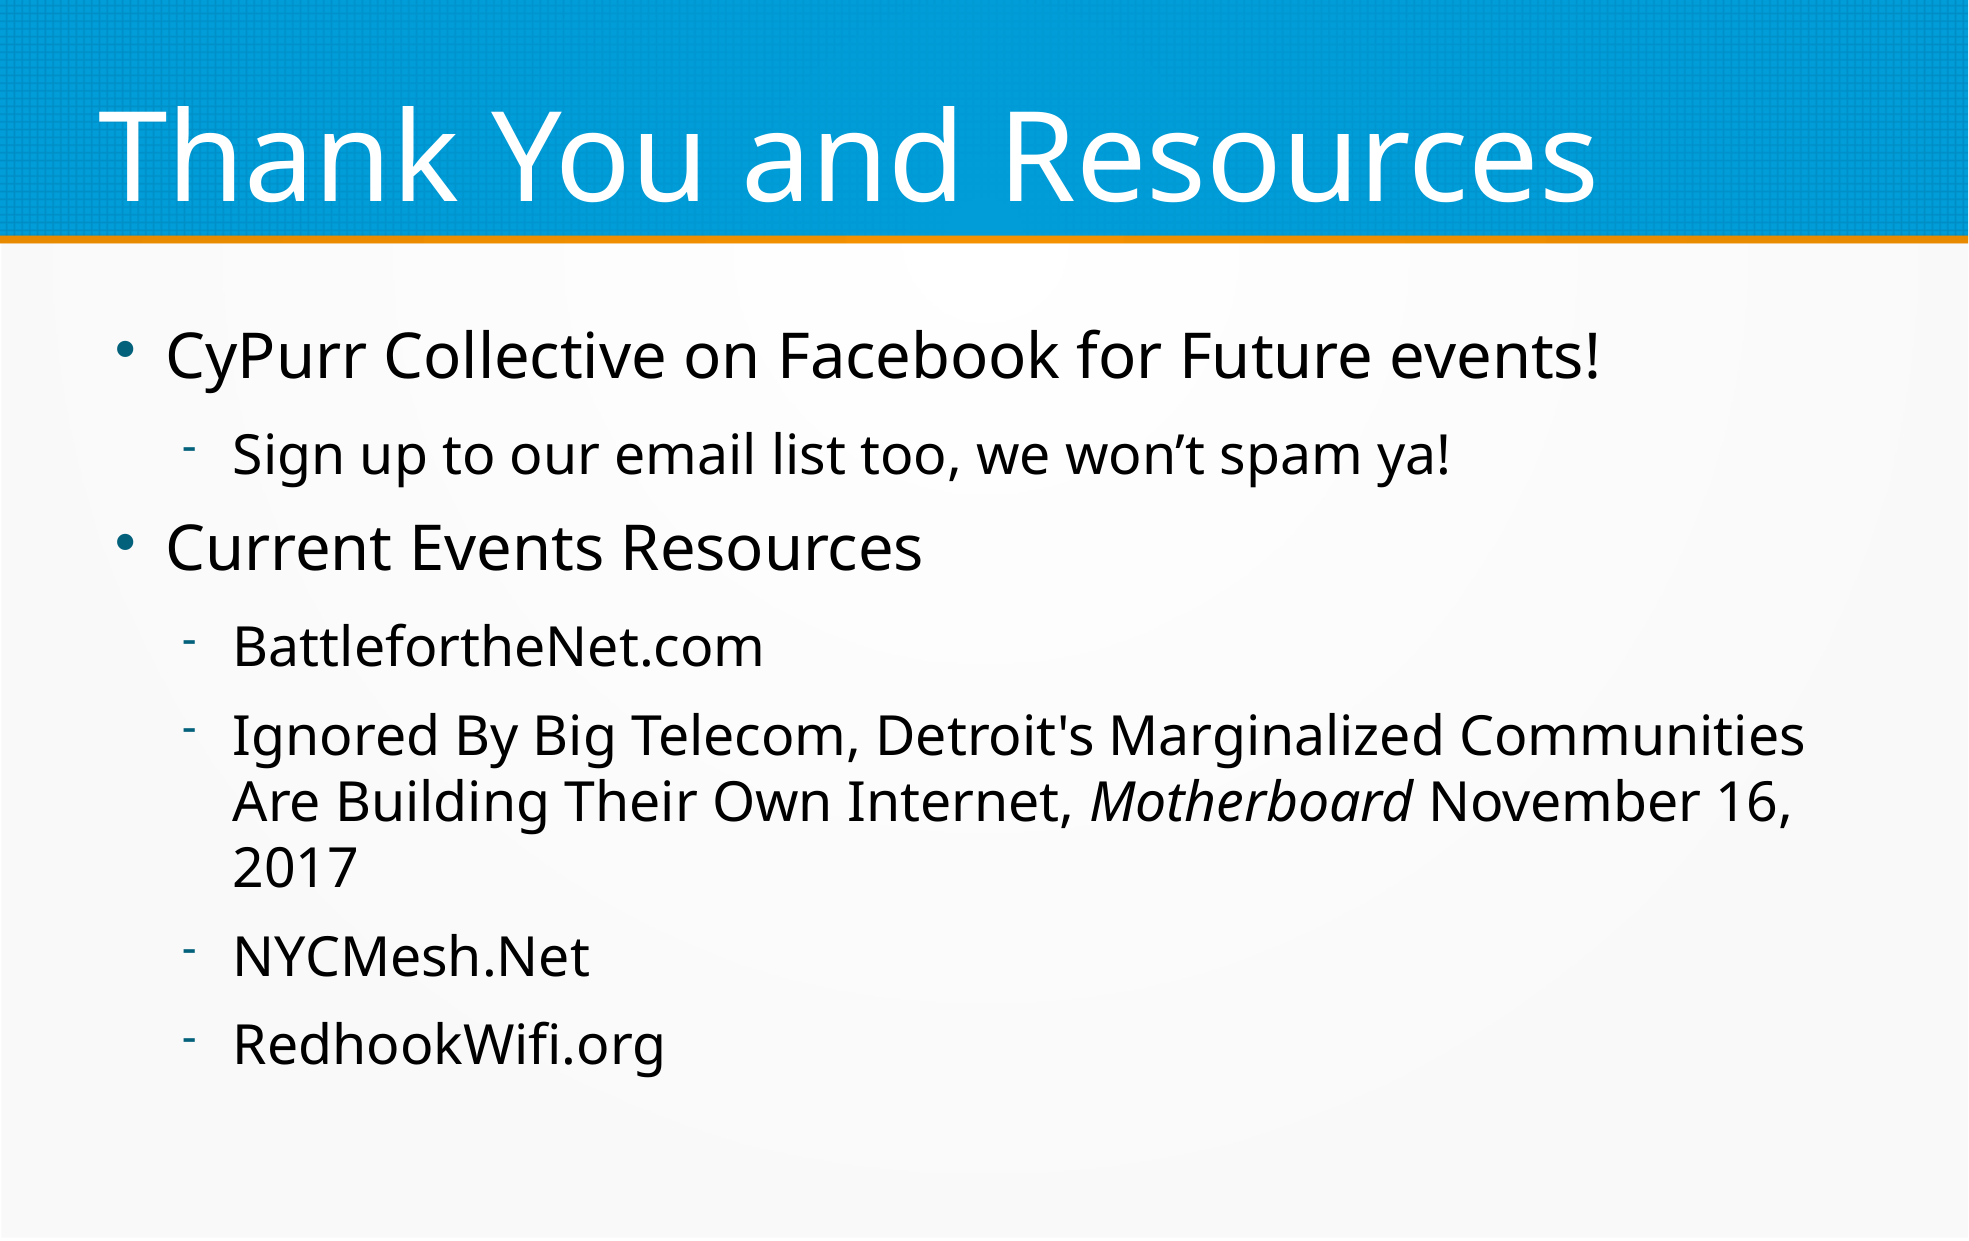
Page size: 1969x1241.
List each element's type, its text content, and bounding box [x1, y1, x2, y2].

text_box Thank You and Resources [98, 19, 1870, 227]
text_box CyPurr Collective on Facebook for Future events! Sign up to our email list too, we won’t spam ya! Current Events Resources BattlefortheNet.com Ignored By Big Telecom, Detroit's Marginalized Communities Are Building Their Own Internet, Motherboard November 16, 2017 NYCMesh.Net RedhookWifi.org [98, 314, 1860, 1080]
picture [0, 236, 1969, 1241]
